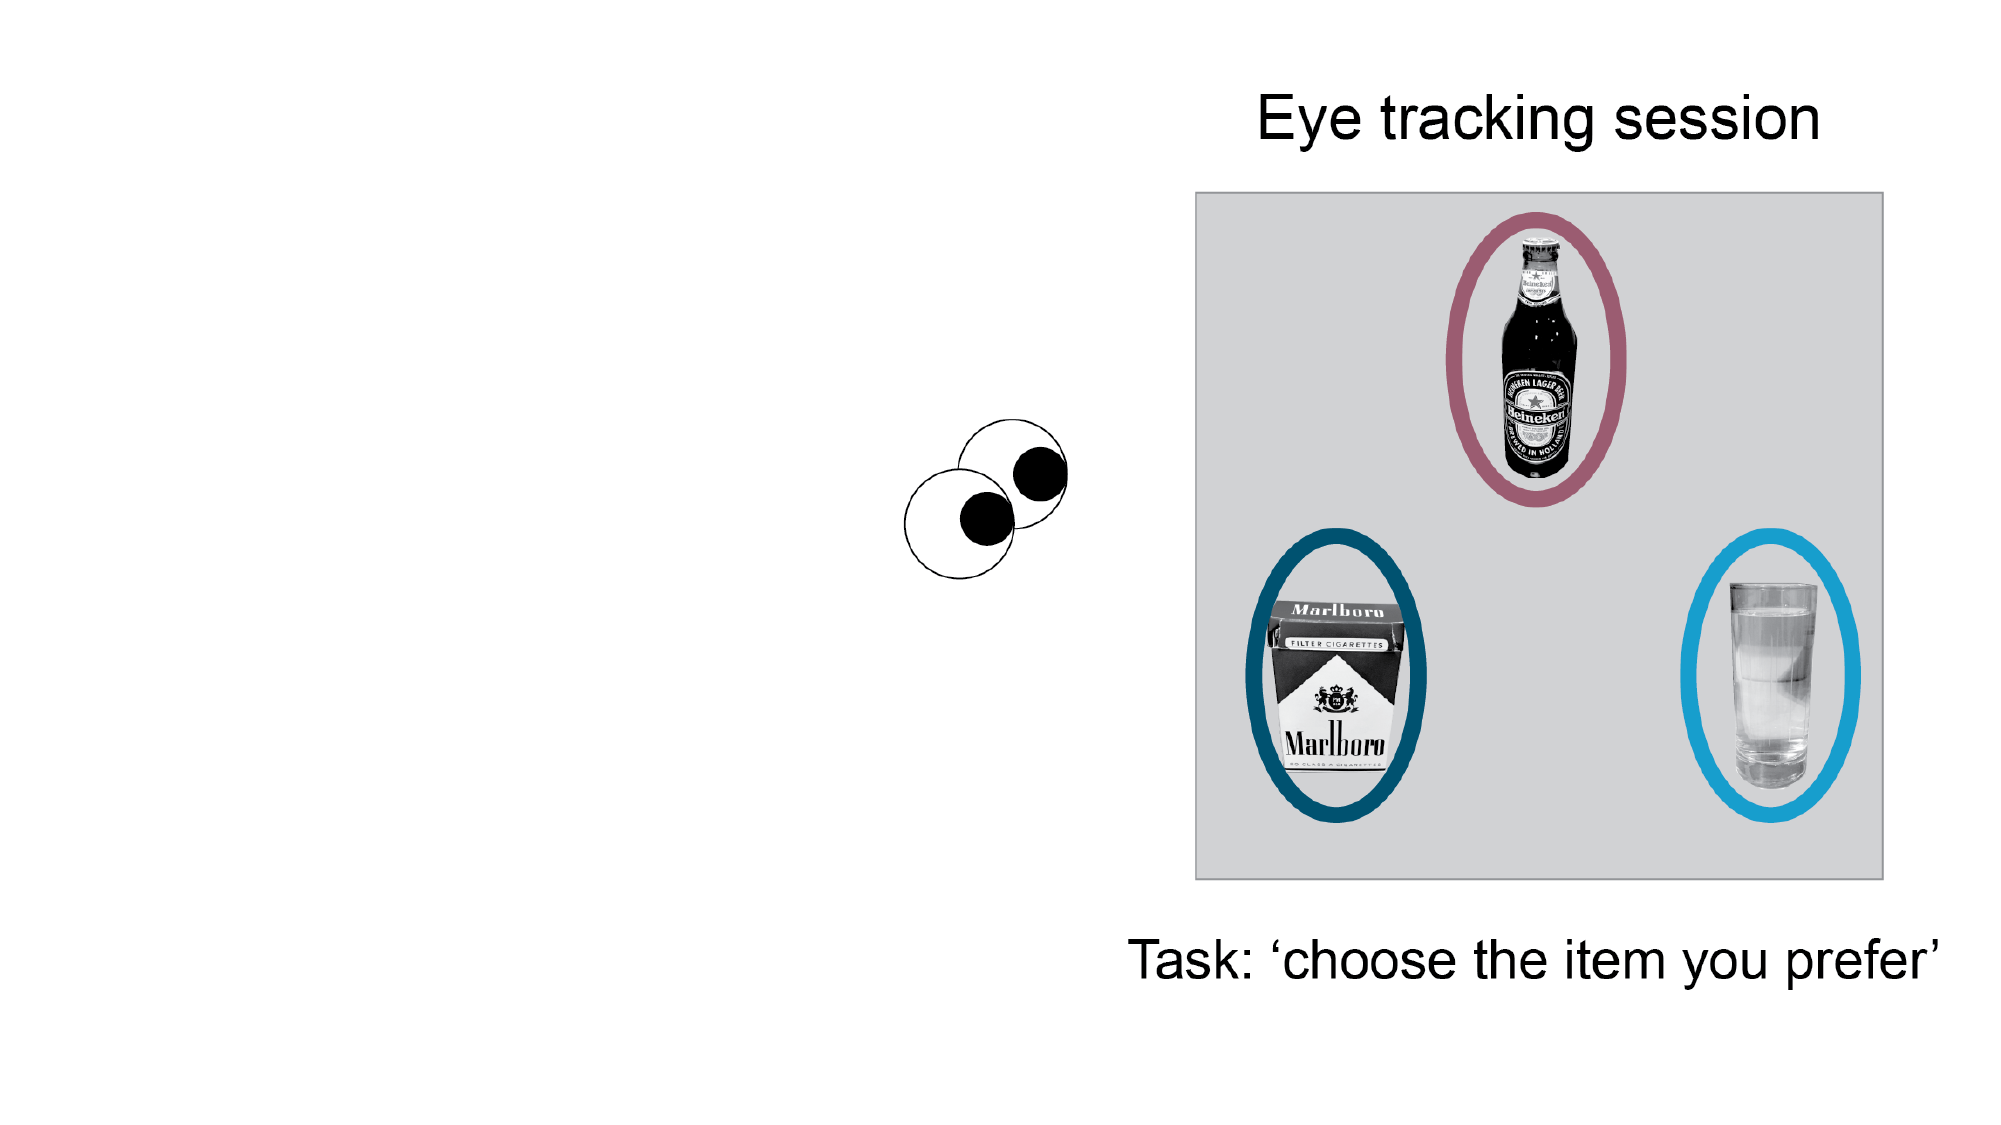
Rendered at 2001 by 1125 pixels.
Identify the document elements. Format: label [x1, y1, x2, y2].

picture [881, 69, 2001, 1031]
